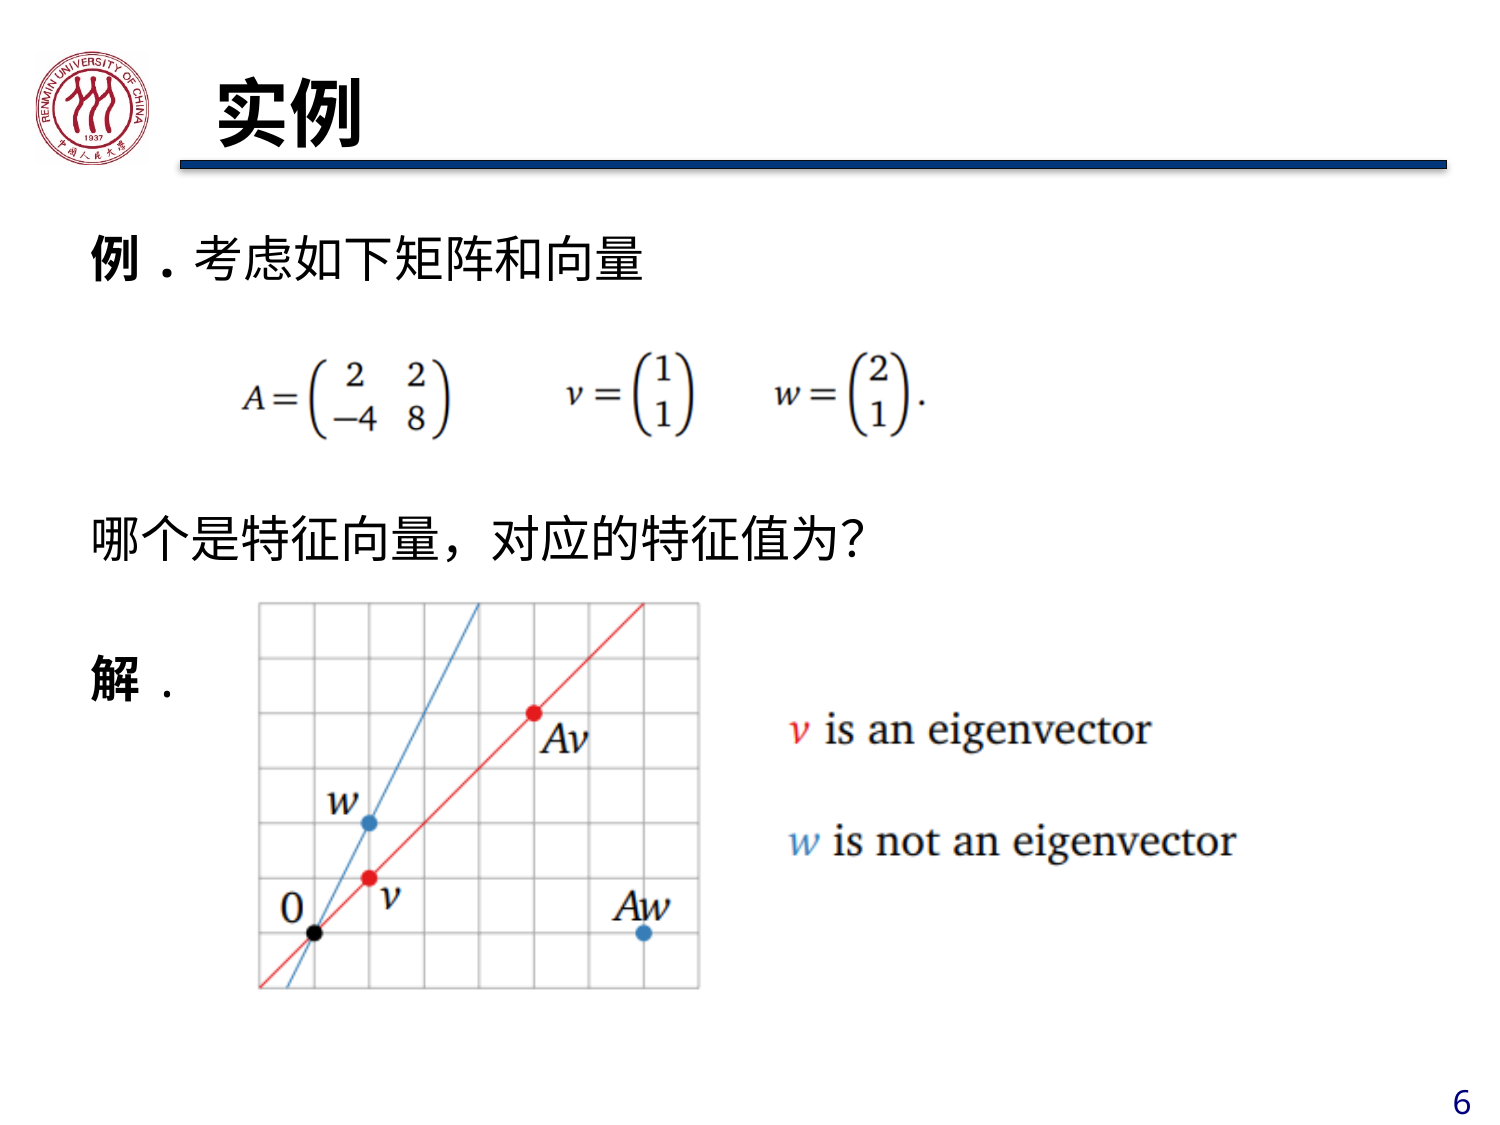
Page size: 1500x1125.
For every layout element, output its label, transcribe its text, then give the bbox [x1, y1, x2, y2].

picture [35, 51, 149, 165]
title 实例 [198, 18, 1407, 205]
list 例.考虑如下矩阵和向量 哪个是特征向量，对应的特征值为？ 解. [75, 219, 1425, 1106]
picture [198, 334, 490, 467]
picture [547, 340, 958, 461]
picture [198, 558, 1365, 1040]
